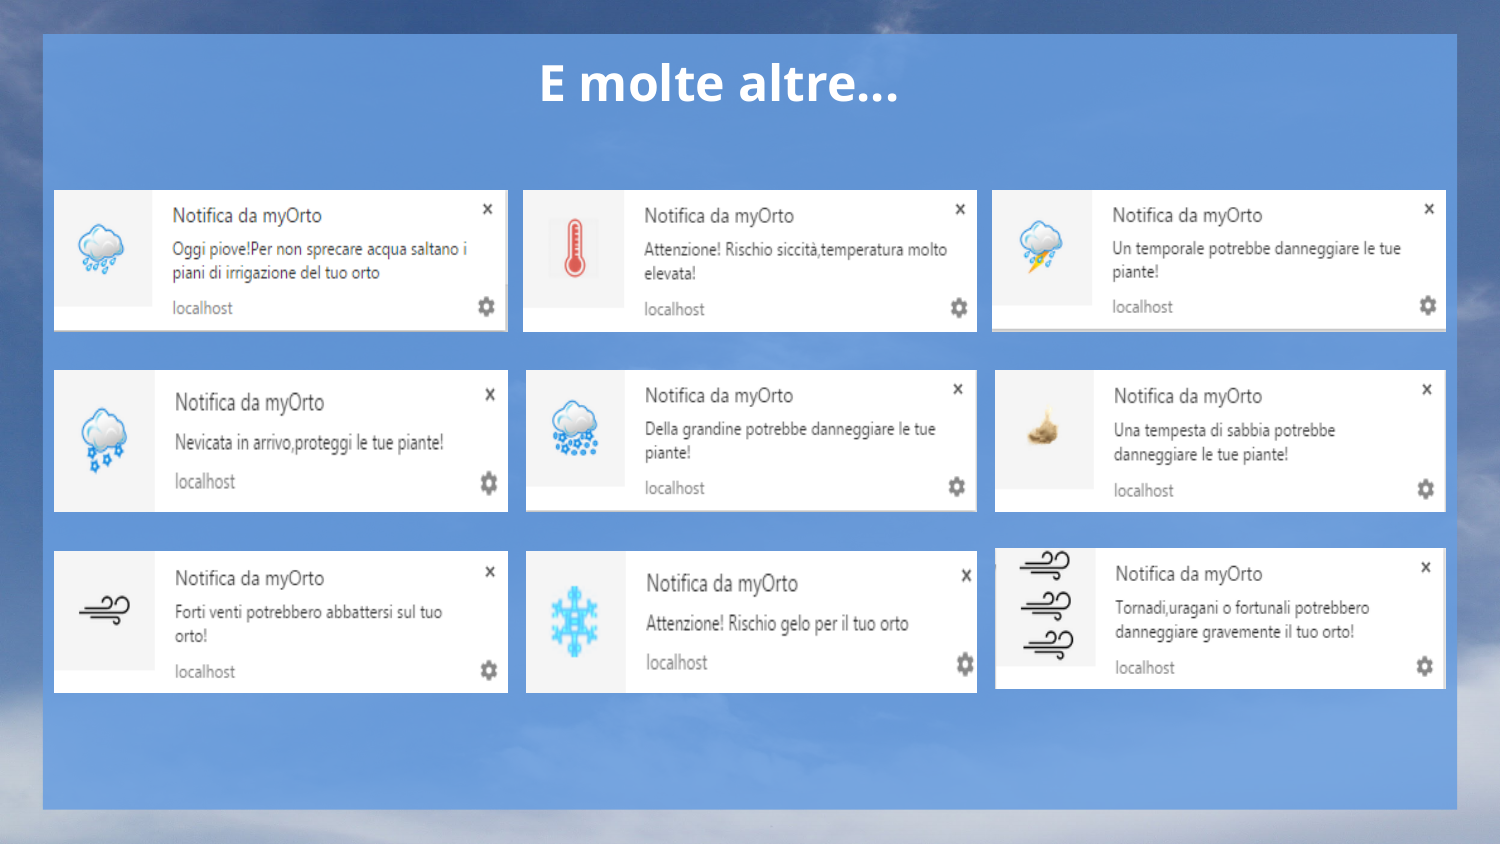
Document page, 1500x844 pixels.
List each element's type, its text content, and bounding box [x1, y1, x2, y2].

picture [991, 190, 1447, 332]
picture [0, 0, 1500, 844]
picture [522, 190, 978, 332]
title E molte altre... [523, 7, 1500, 127]
picture [995, 370, 1446, 512]
picture [526, 370, 977, 512]
picture [53, 190, 509, 332]
picture [53, 370, 509, 512]
picture [53, 551, 509, 693]
picture [526, 551, 977, 693]
picture [995, 548, 1446, 690]
